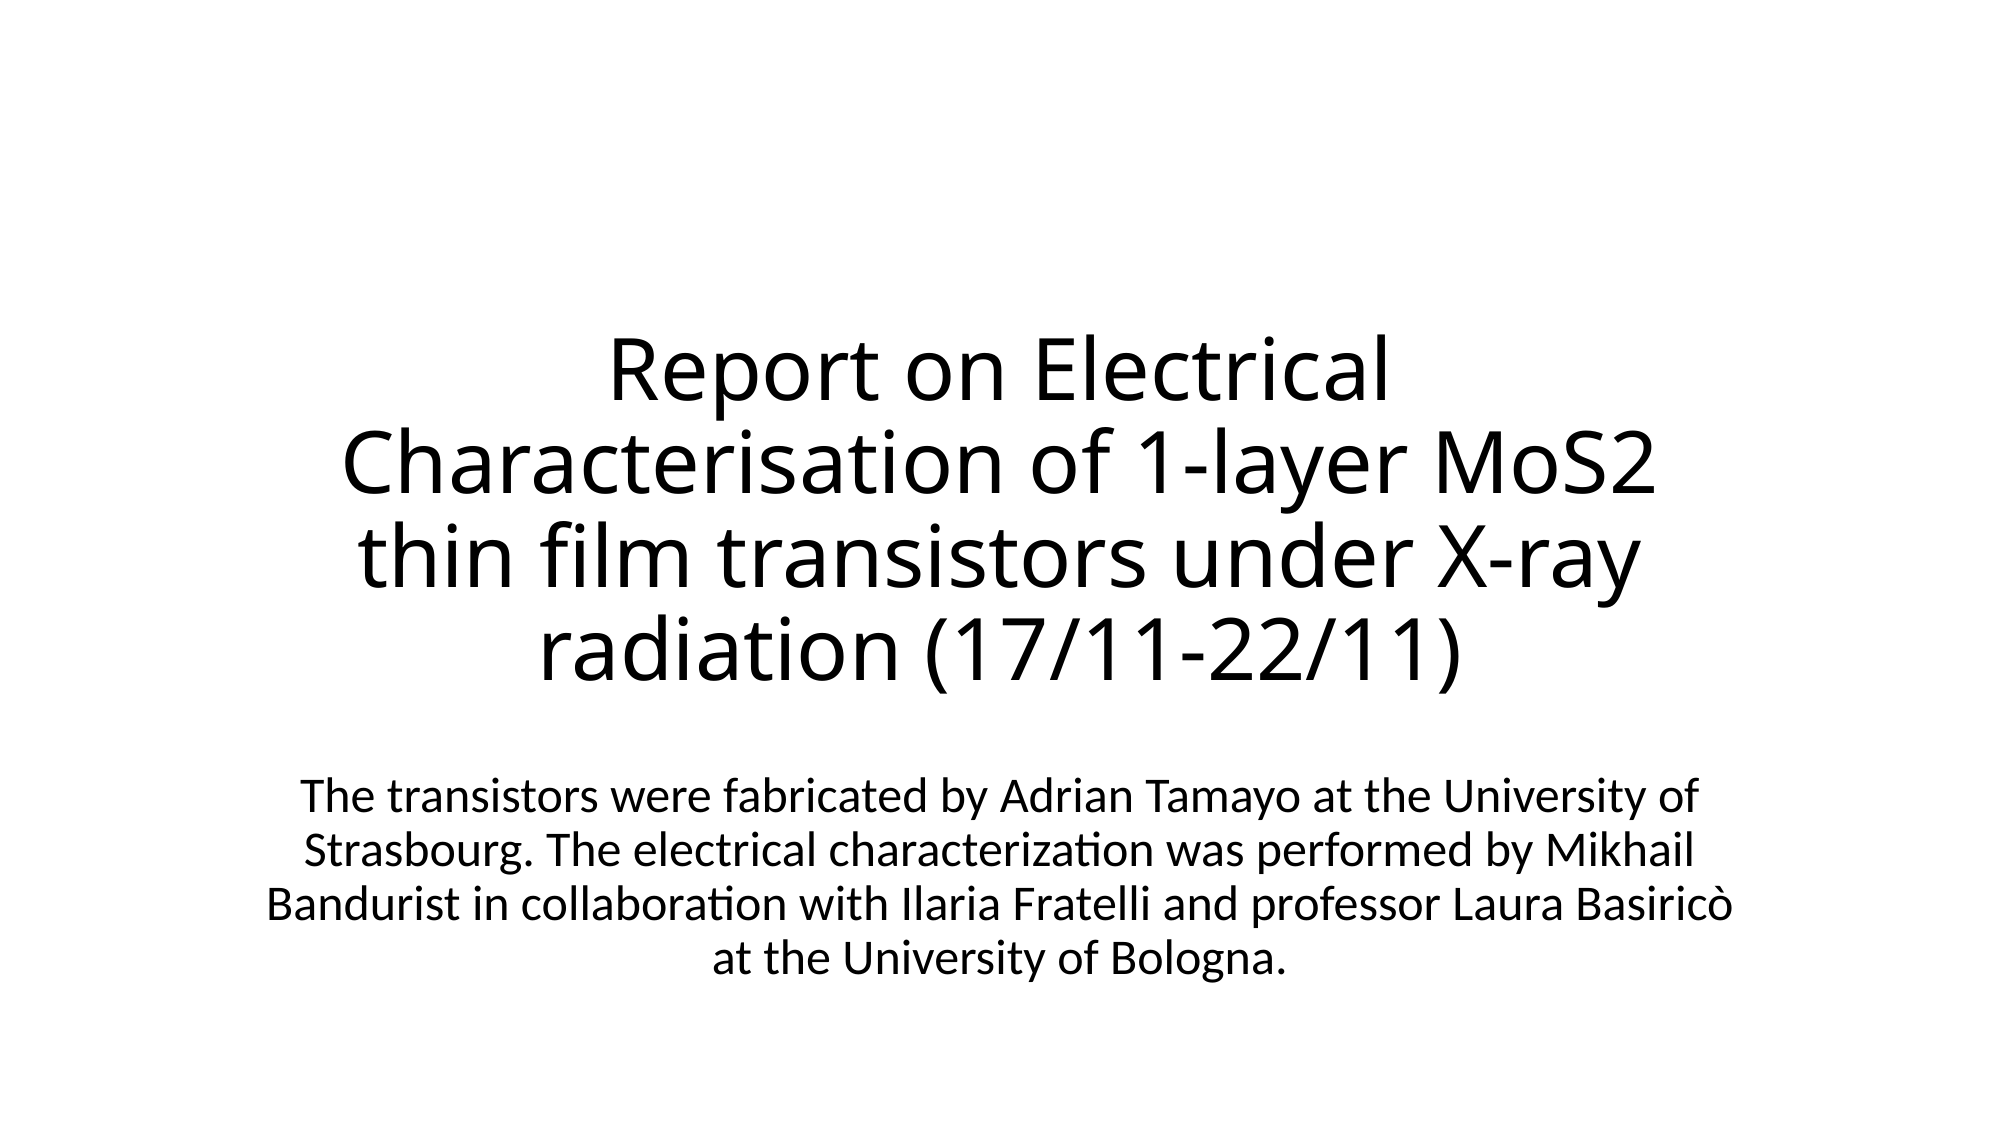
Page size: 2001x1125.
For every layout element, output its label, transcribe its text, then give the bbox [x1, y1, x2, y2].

subtitle The transistors were fabricated by Adrian Tamayo at the University of Strasbourg. The electrical characterization was performed by Mikhail Bandurist in collaboration with Ilaria Fratelli and professor Laura Basiricò at the University of Bologna. [249, 761, 1750, 1034]
title Report on Electrical Characterisation of 1-layer MoS2 thin film transistors under X-ray radiation (17/11-22/11) [249, 314, 1750, 707]
